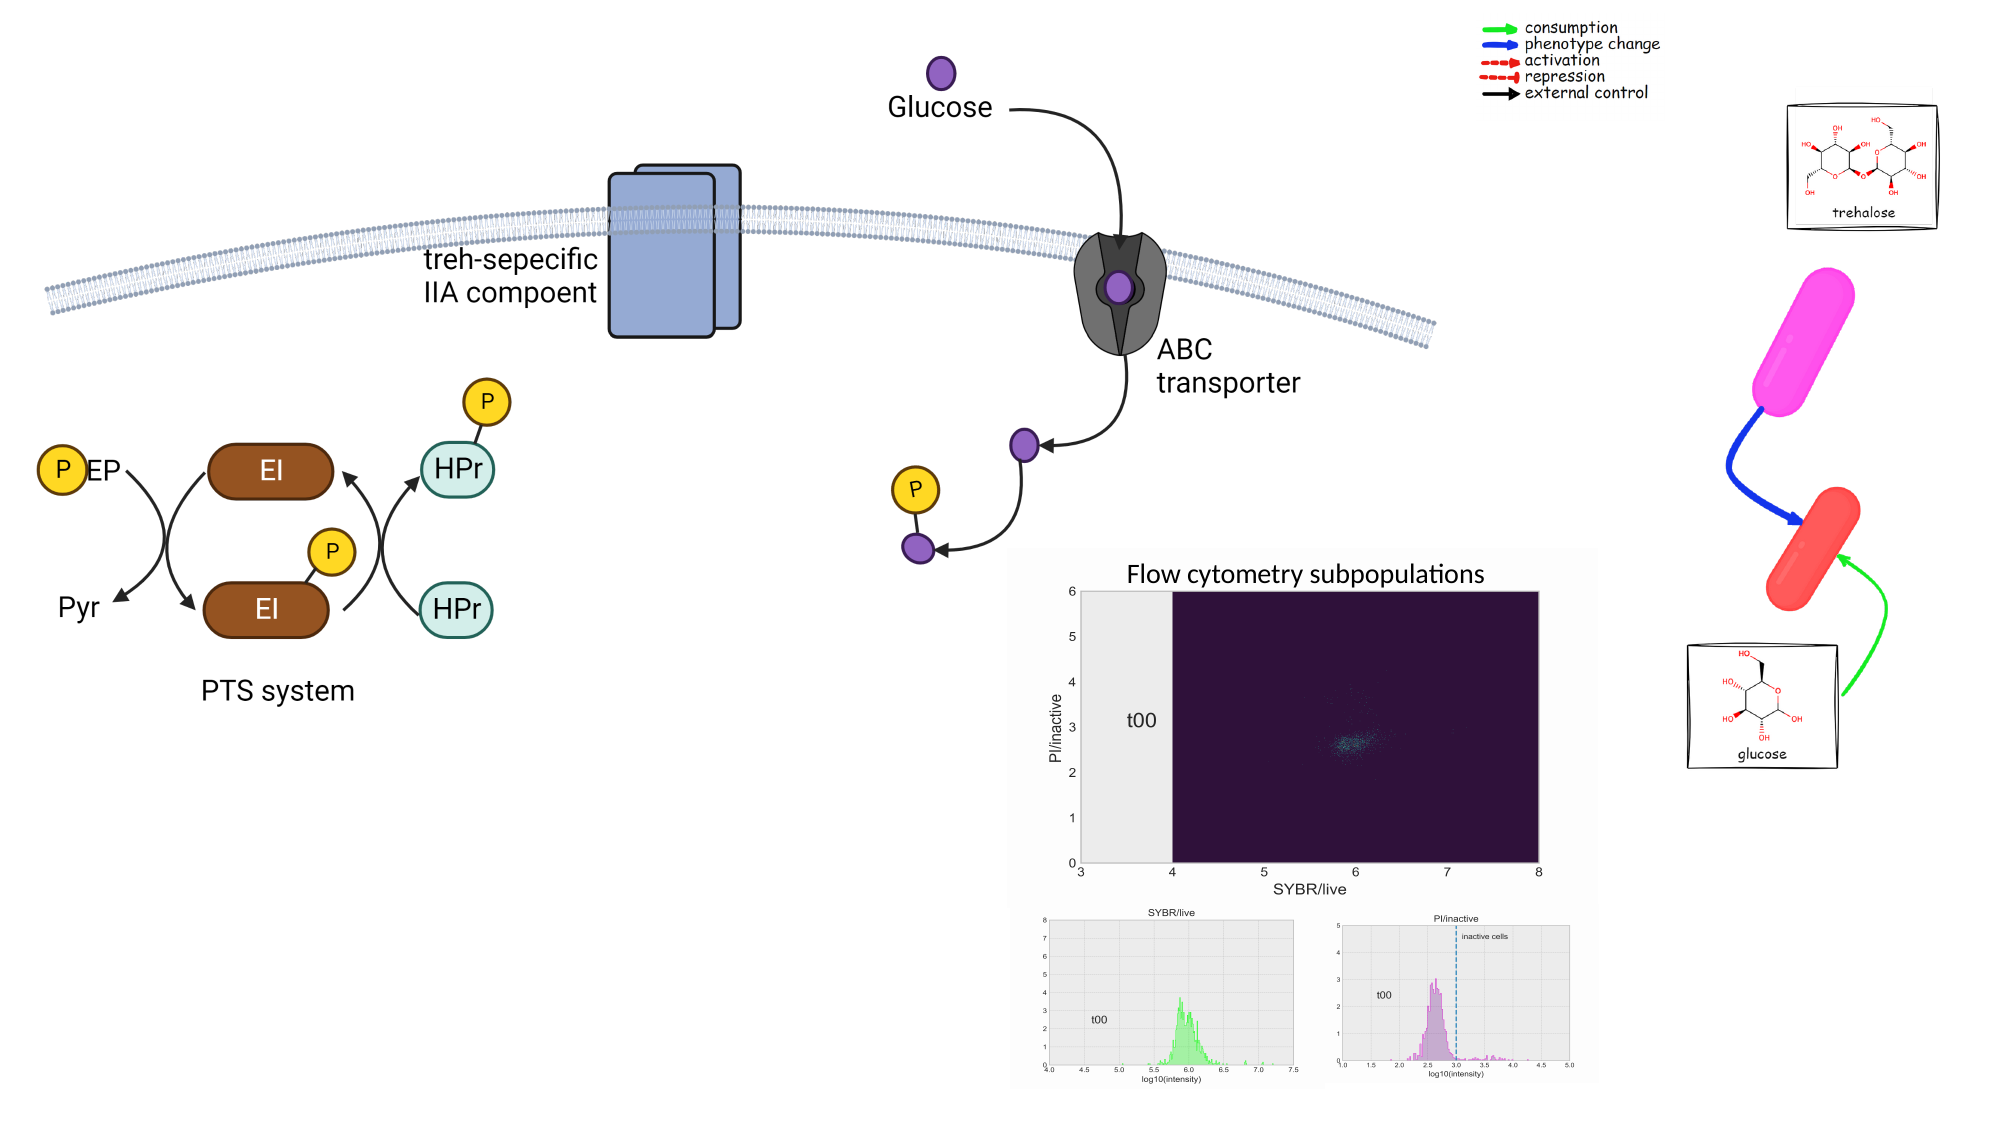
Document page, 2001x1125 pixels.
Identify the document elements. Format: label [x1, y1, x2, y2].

picture [0, 0, 1964, 864]
text_box [1007, 548, 1599, 1089]
